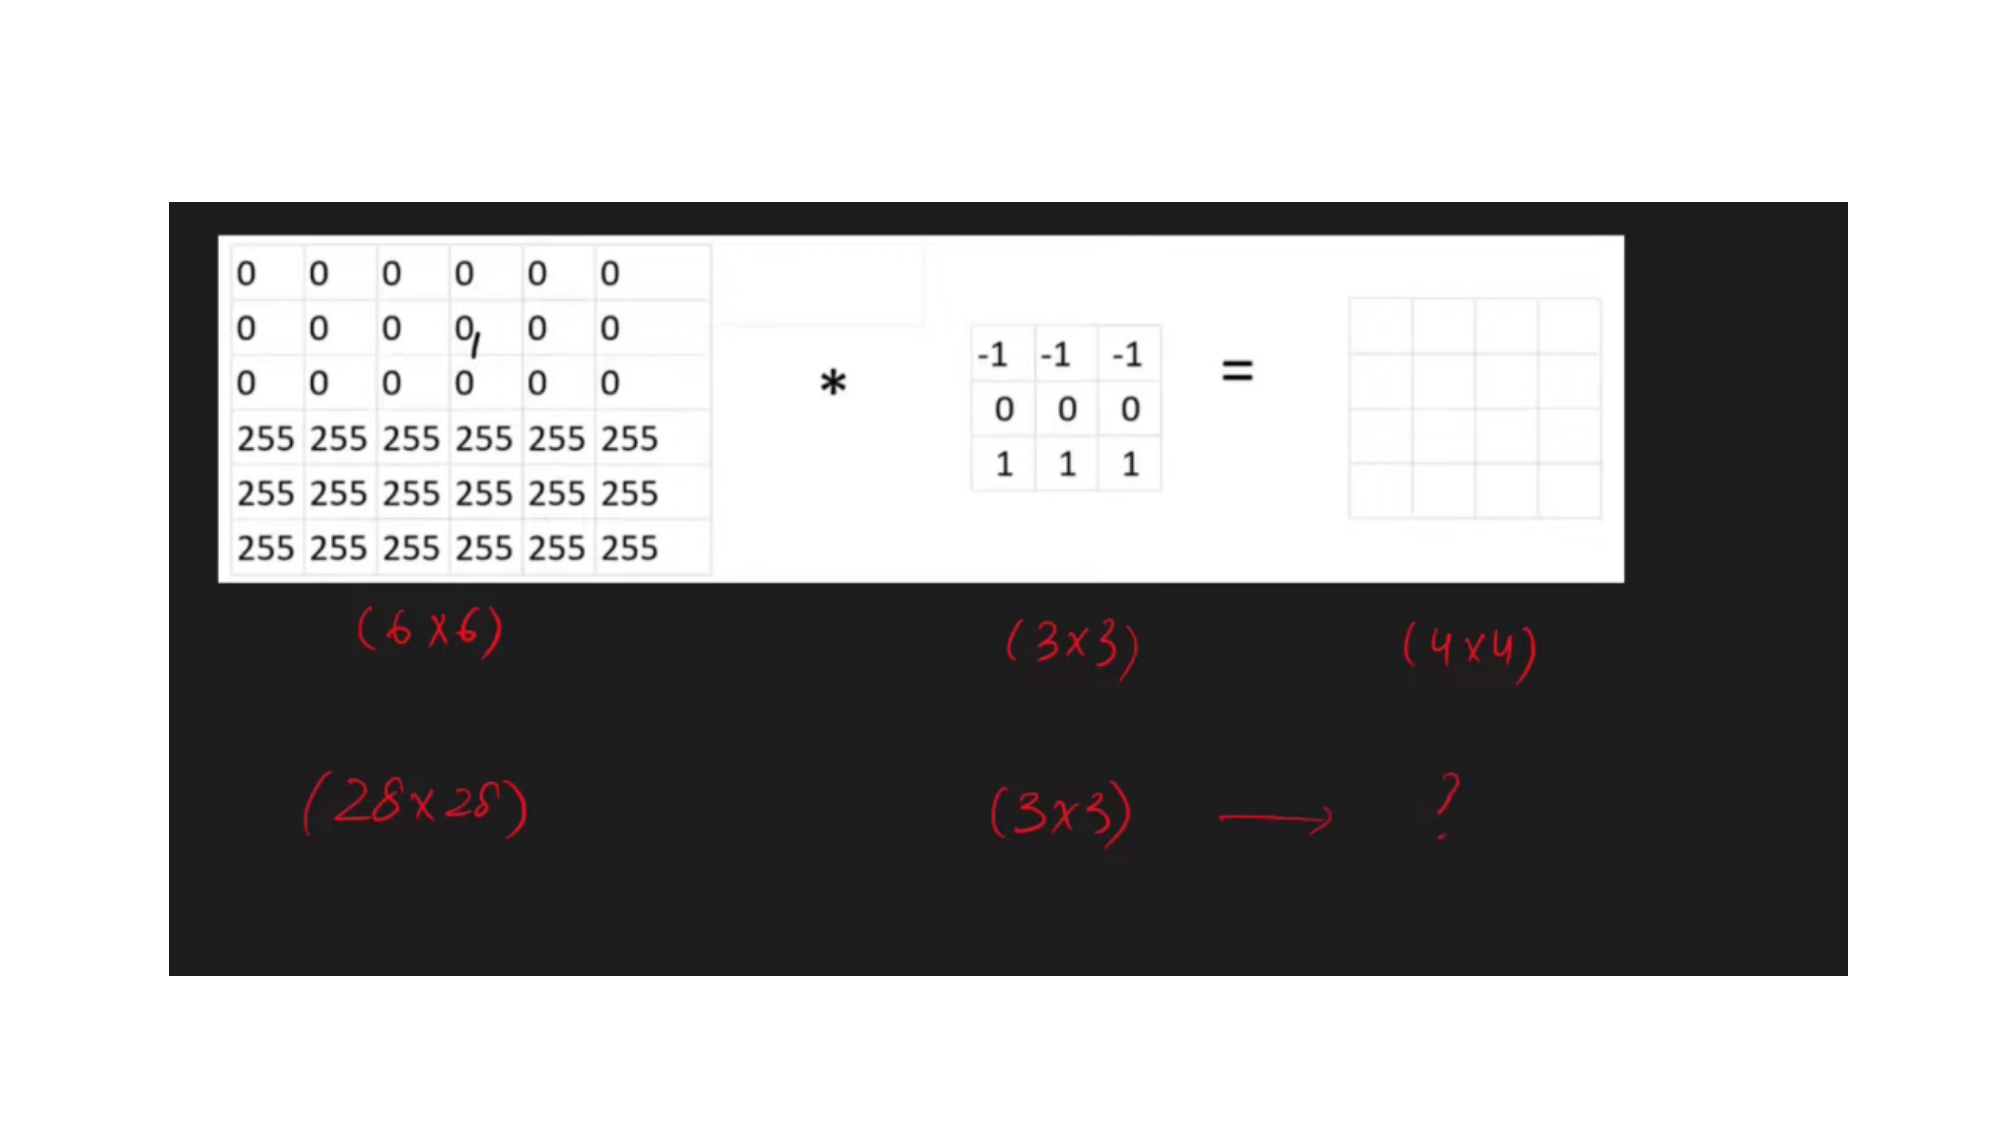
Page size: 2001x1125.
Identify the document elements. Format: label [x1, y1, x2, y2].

picture [169, 202, 1848, 976]
